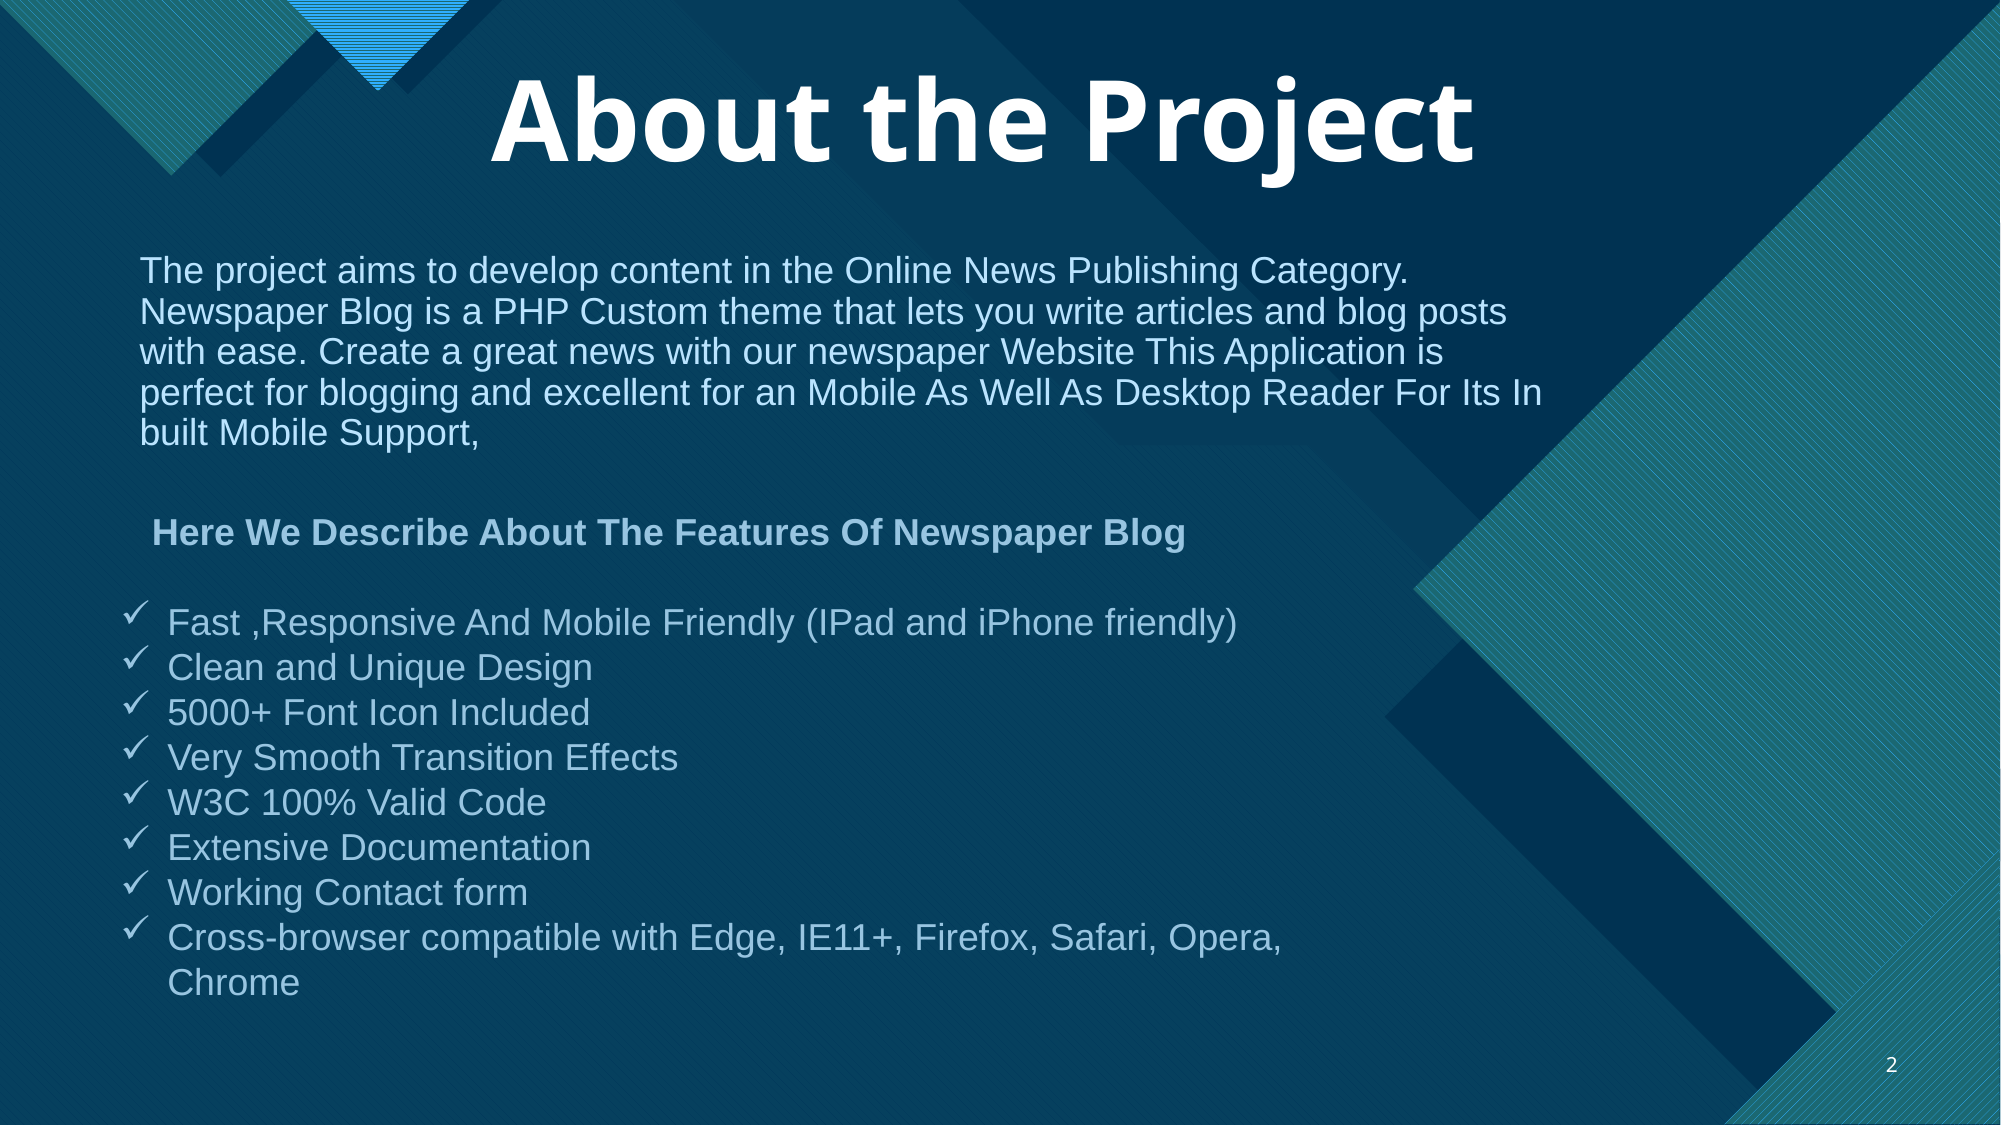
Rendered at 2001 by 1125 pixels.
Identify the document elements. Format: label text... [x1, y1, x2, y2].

title About the Project [476, 52, 1754, 194]
list The project aims to develop content in the Online News Publishing Category. Newspaper Blog is a PHP Custom theme that lets you write articles and blog posts with ease. Create a great news with our newspaper Website This Application is perfect for blogging and excellent for an Mobile As Well As Desktop Reader For Its In built Mobile Support, [124, 243, 1572, 478]
text_box Here We Describe About The Features Of Newspaper Blog Fast ,Responsive And Mobile Friendly (IPad and iPhone friendly) Clean and Unique Design 5000+ Font Icon Included Very Smooth Transition Effects W3C 100% Valid Code Extensive Documentation Working Contact form Cross-browser compatible with Edge, IE11+, Firefox, Safari, Opera, Chrome [105, 500, 1405, 1056]
slide_number 2 [1845, 1035, 1913, 1096]
text_box 15 [1415, 427, 2001, 1125]
